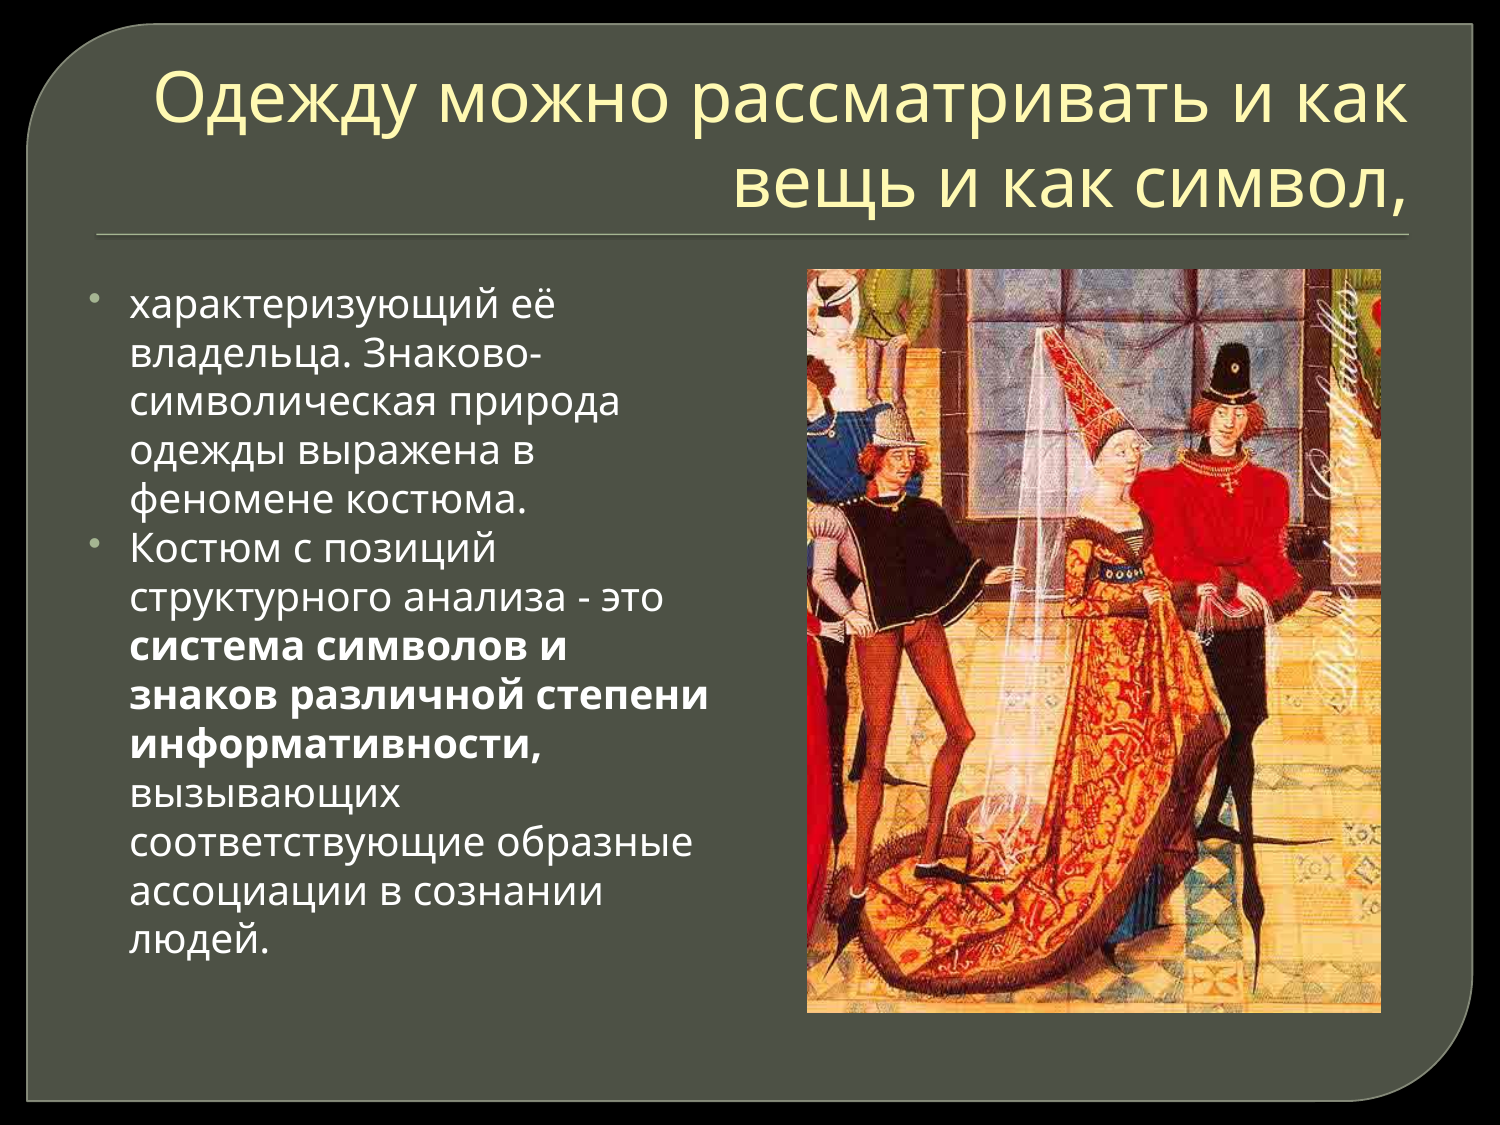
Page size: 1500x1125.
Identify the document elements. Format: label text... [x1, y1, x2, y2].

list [807, 269, 1381, 1013]
title Одежду можно рассматривать и как вещь и как символ, [75, 41, 1425, 230]
list характеризующий её владельца. Знаково-символическая природа одежды выражена в феномене костюма. Костюм с позиций структурного анализа - это система символов и знаков различной степени информативности, вызывающих соответствующие образные ассоциации в сознании людей. [75, 270, 738, 1013]
